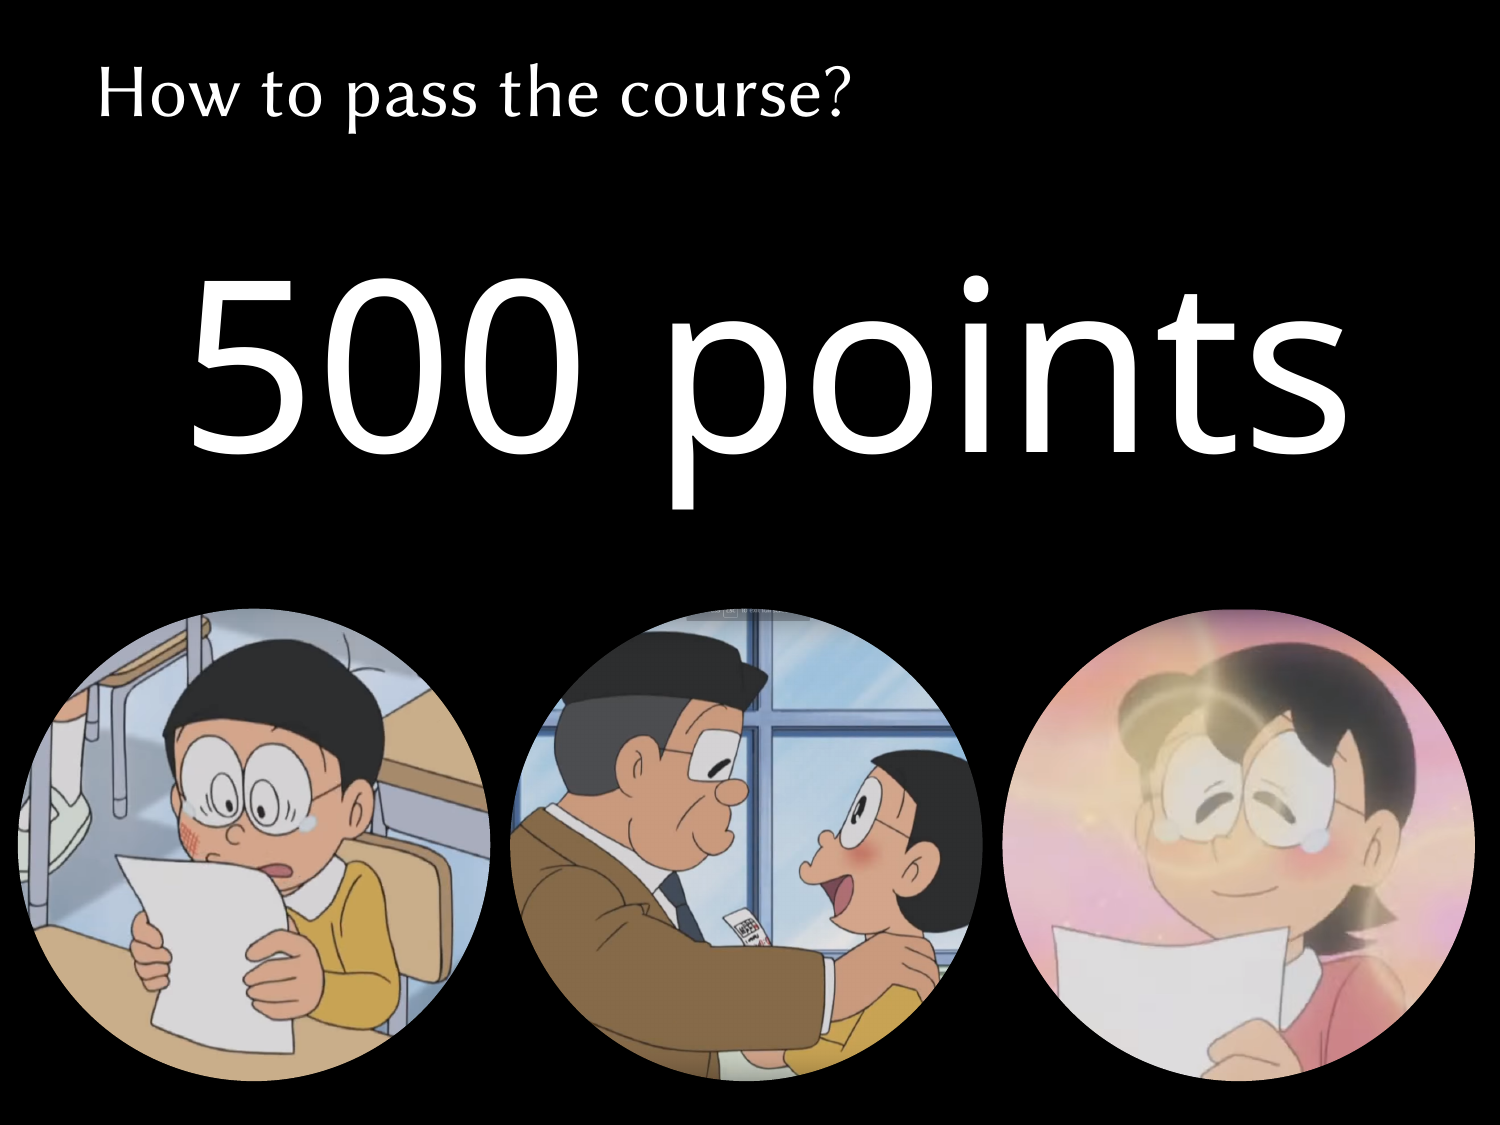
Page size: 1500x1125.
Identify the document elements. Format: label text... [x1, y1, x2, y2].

text_box 500 points [121, 325, 1415, 424]
title How to pass the course? [79, 42, 1374, 141]
picture [17, 608, 491, 1082]
picture [1002, 608, 1475, 1082]
picture [510, 608, 983, 1082]
